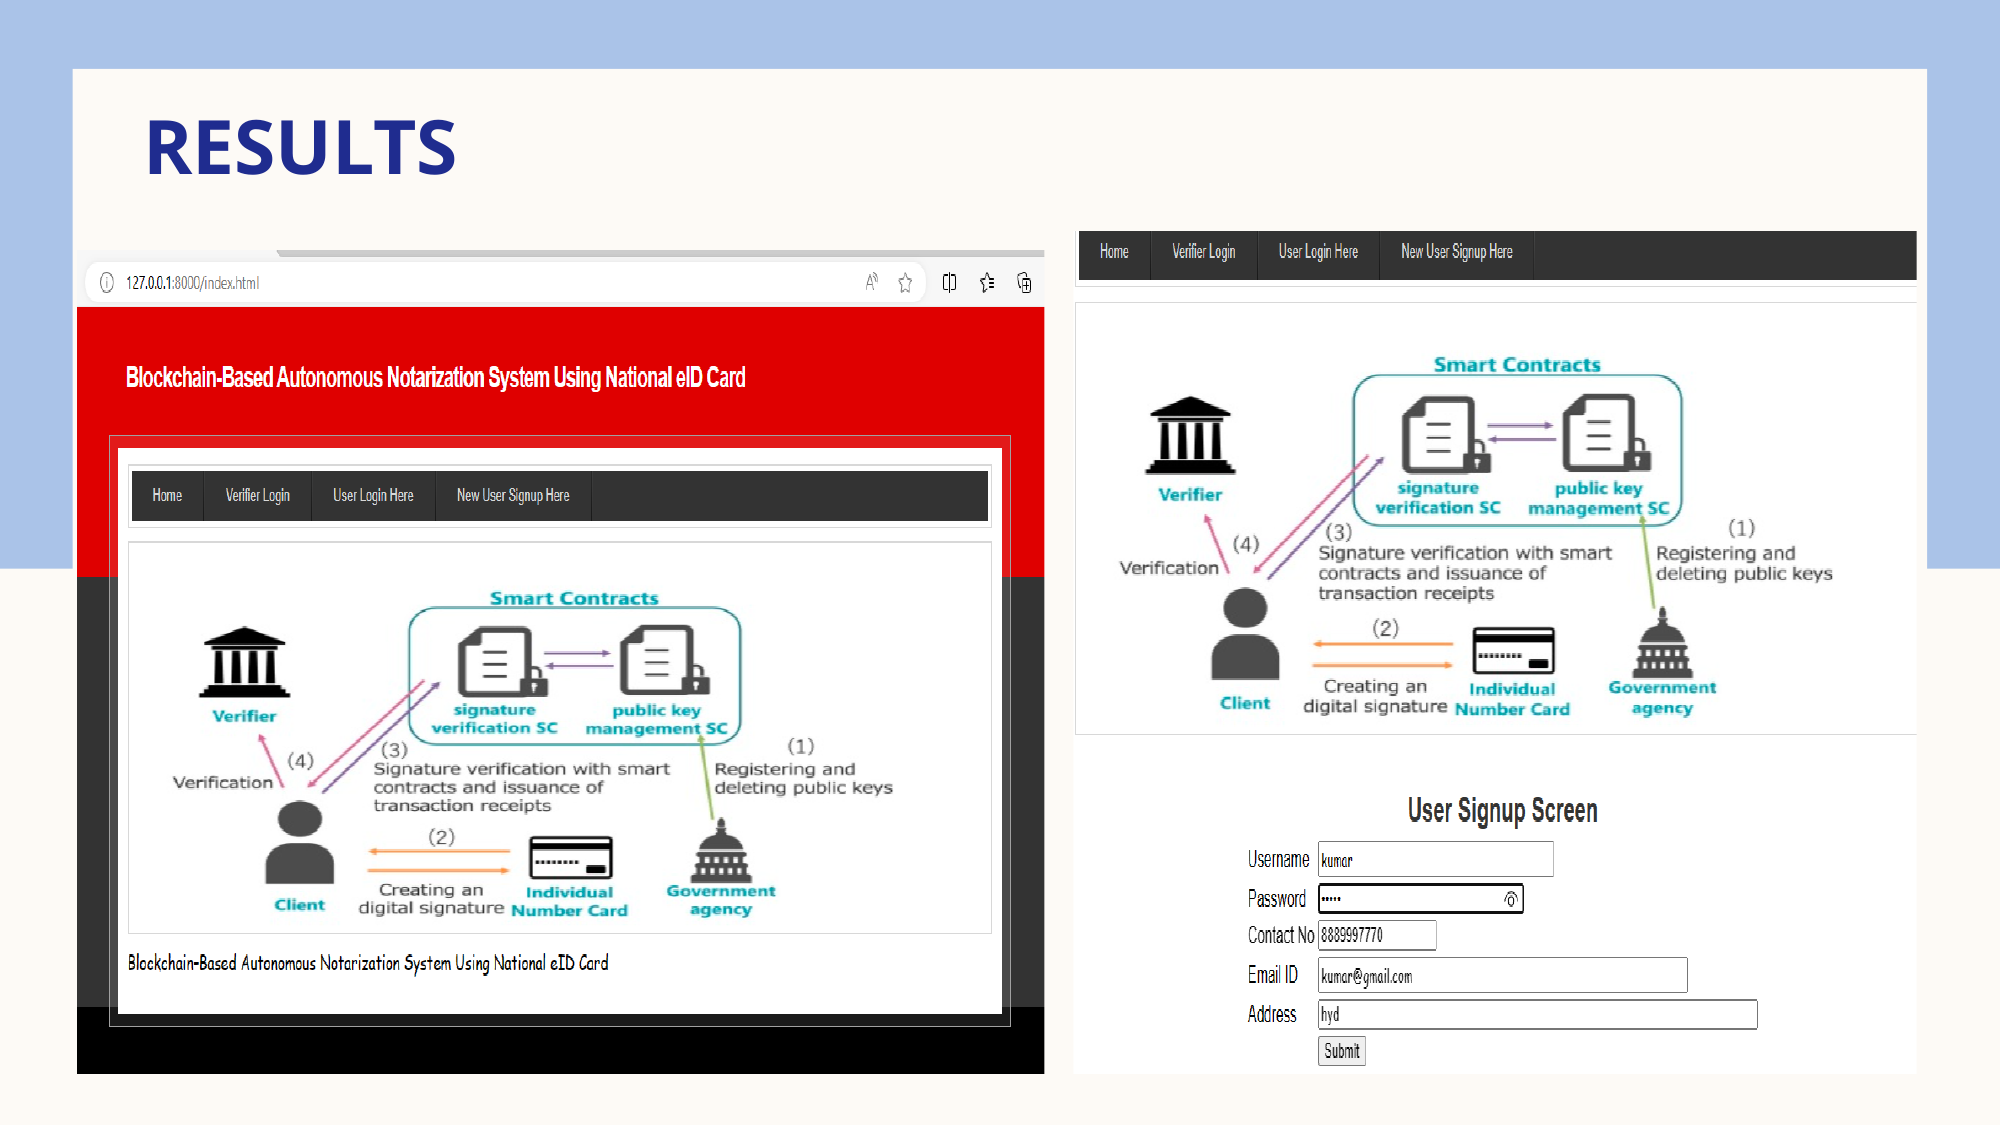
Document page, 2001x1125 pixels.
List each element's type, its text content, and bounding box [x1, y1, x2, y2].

picture [1073, 231, 1917, 1074]
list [77, 250, 1045, 1074]
title results [77, 76, 524, 190]
